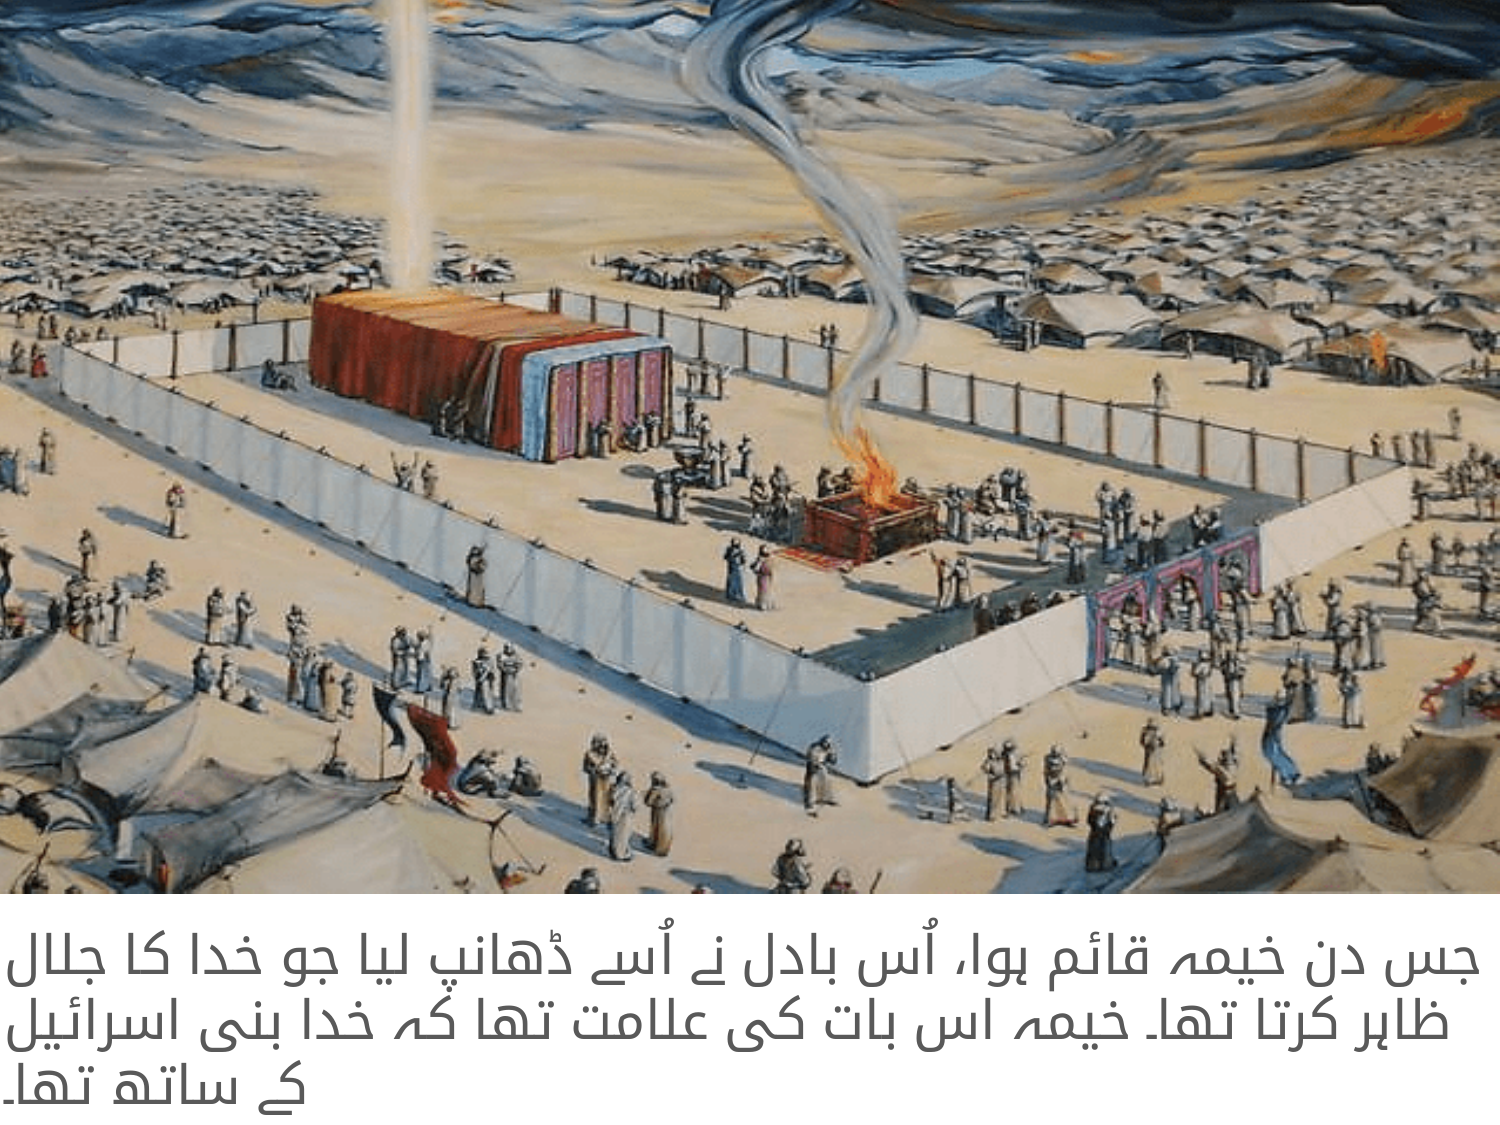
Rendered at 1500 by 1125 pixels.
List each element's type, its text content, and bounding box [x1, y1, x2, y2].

text_box جس دن خیمہ قائم ہوا، اُس بادل نے اُسے ڈھانپ لیا جو خدا کا جلال ظاہر کرتا تھا۔ خیمہ اس بات کی علامت تھا کہ خدا بنی اسرائیل کے ساتھ تھا۔ [0, 912, 1500, 1123]
picture [0, 0, 1500, 894]
